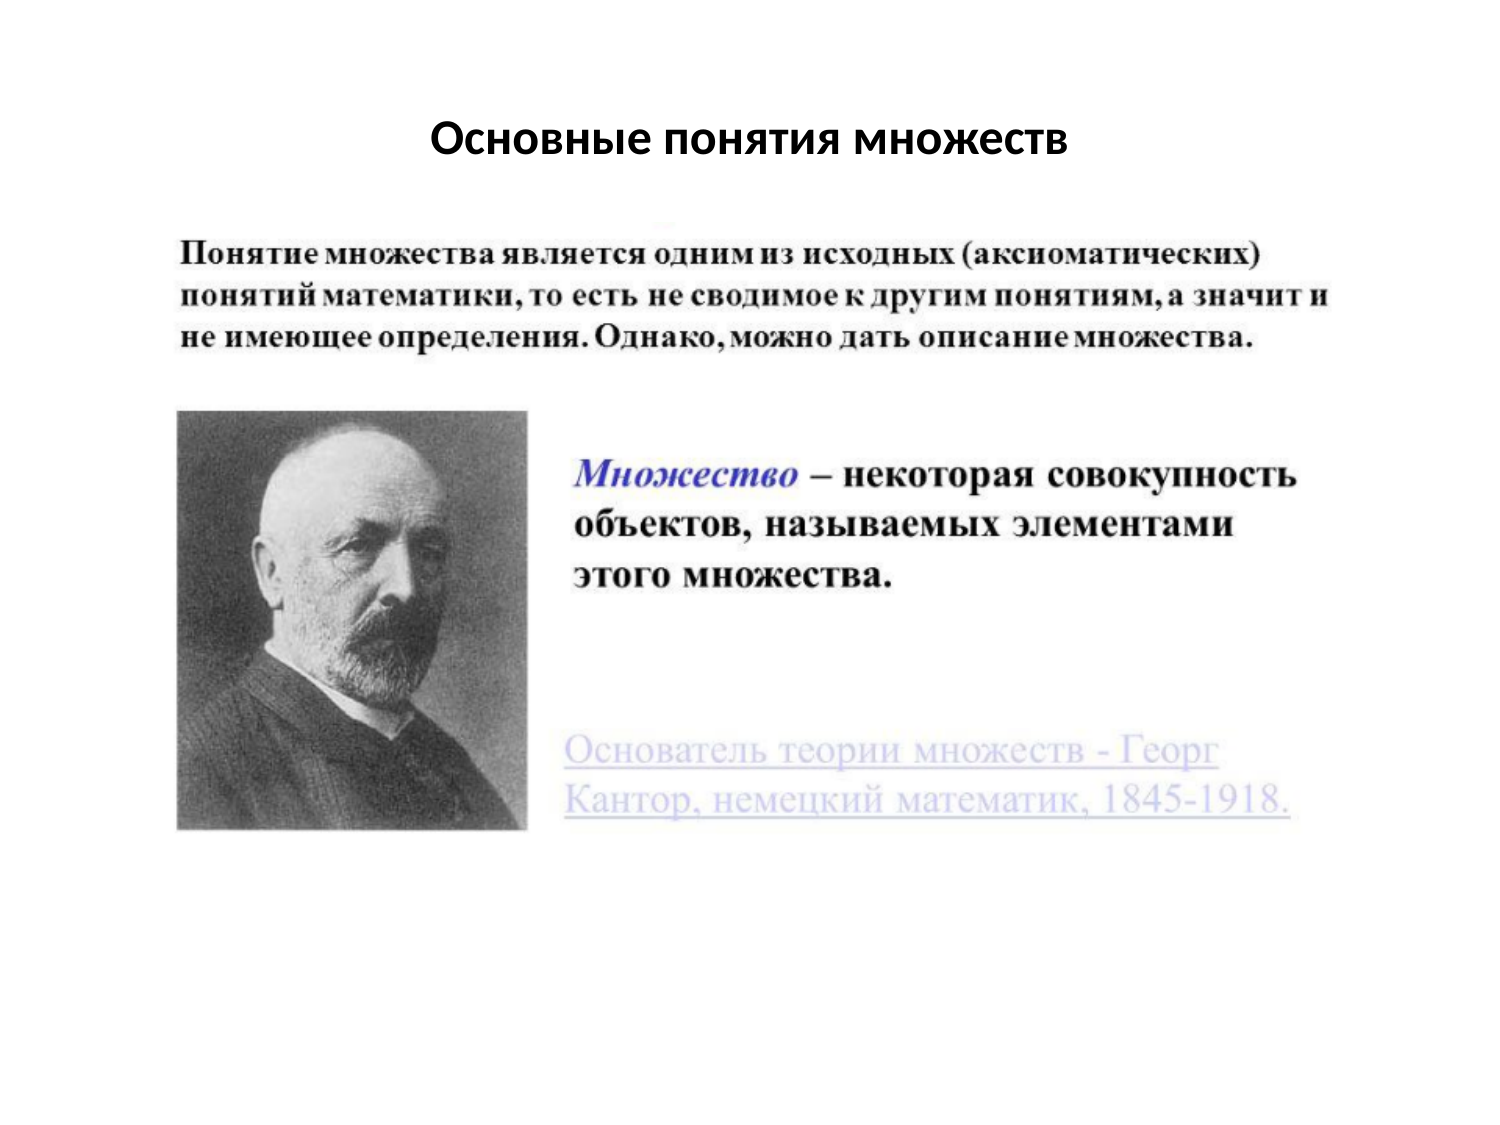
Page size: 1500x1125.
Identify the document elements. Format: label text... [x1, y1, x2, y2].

picture [152, 222, 1360, 856]
title Основные понятия множеств [112, 93, 1388, 176]
